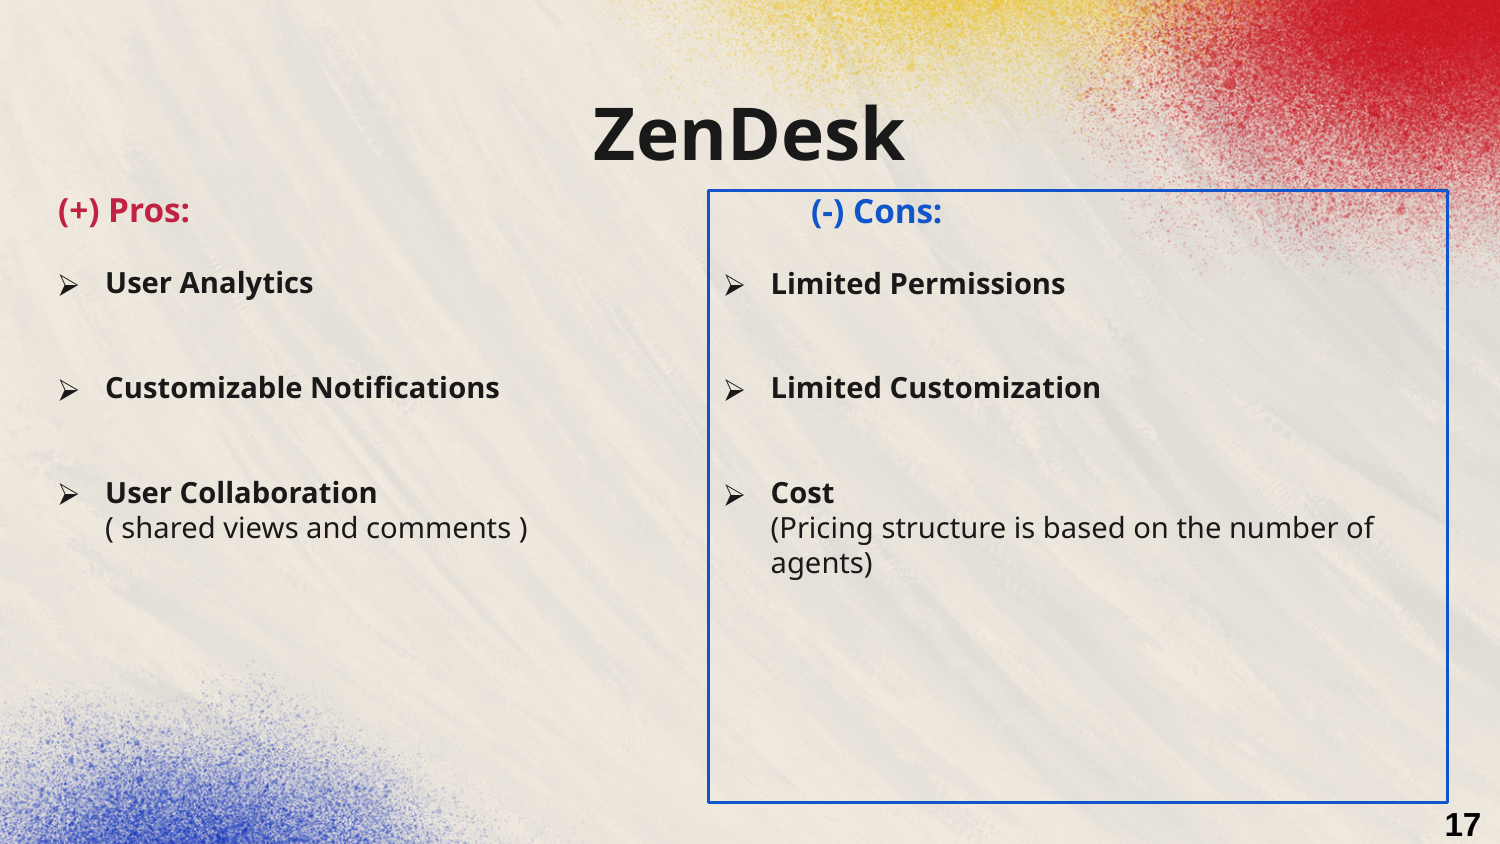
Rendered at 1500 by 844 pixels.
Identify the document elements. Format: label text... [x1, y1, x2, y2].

text_box 17 [1429, 795, 1500, 844]
title ZenDesk [118, 72, 1382, 175]
list (+) Pros: User Analytics Customizable Notifications User Collaboration ( shared views and comments ) [43, 174, 744, 755]
text_box (-) Cons: Limited Permissions Limited Customization Cost (Pricing structure is based on the number of agents) [708, 175, 1457, 803]
picture [0, 0, 1500, 844]
